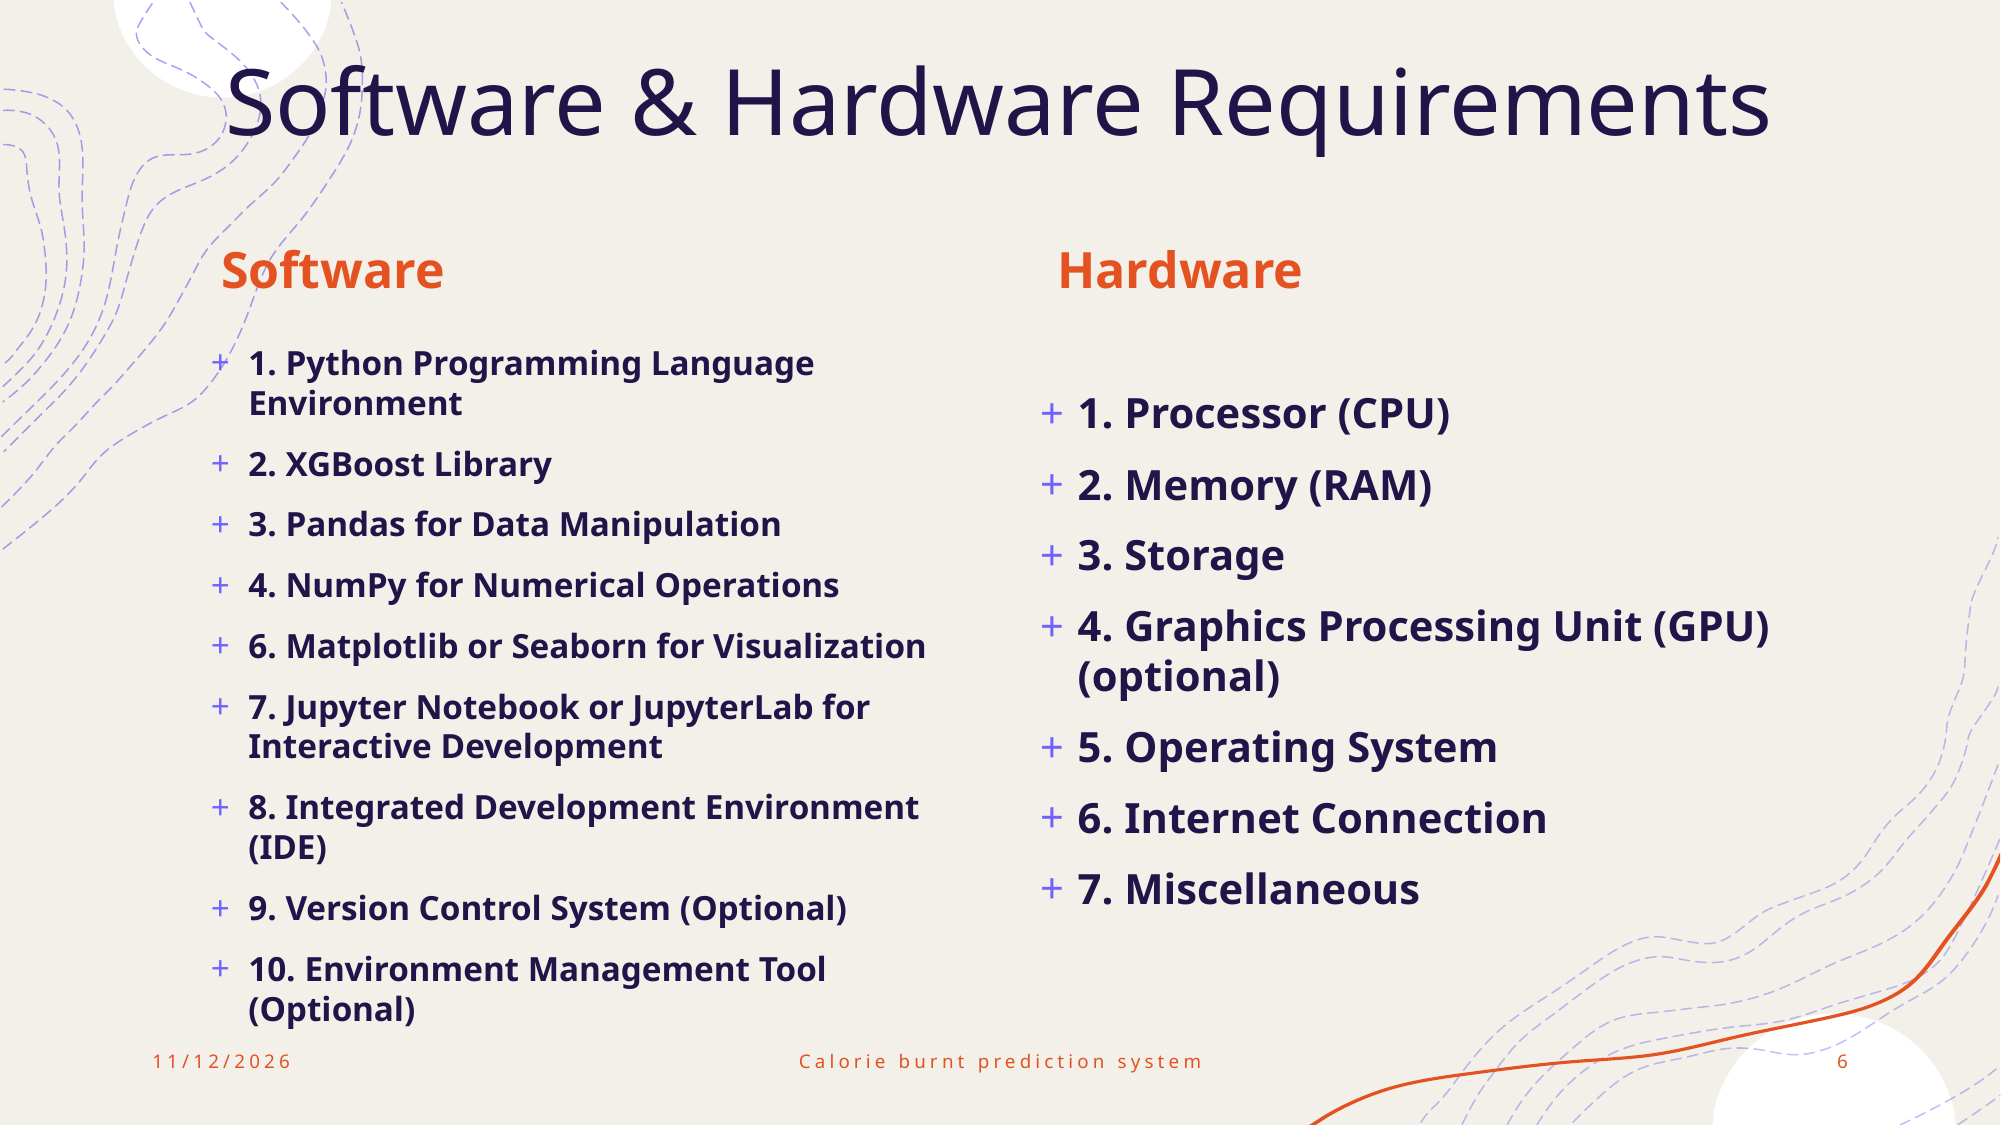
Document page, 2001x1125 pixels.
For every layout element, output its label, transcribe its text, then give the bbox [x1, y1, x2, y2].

list Hardware [1042, 224, 1823, 323]
title Software & Hardware Requirements [195, 36, 1803, 192]
list Software [206, 224, 987, 323]
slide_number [137, 1042, 588, 1103]
list 1. Python Programming Language Environment 2. XGBoost Library 3. Pandas for Data Manipulation 4. NumPy for Numerical Operations 6. Matplotlib or Seaborn for Visualization 7. Jupyter Notebook or JupyterLab for Interactive Development 8. Integrated Development Environment (IDE) 9. Version Control System (Optional) 10. Environment Management Tool (Optional) [196, 273, 975, 998]
slide_number 6 [1625, 1042, 1863, 1103]
list 1. Processor (CPU) 2. Memory (RAM) 3. Storage 4. Graphics Processing Unit (GPU) (optional) 5. Operating System 6. Internet Connection 7. Miscellaneous [1025, 309, 1804, 862]
footer Calorie burnt prediction system [662, 1042, 1338, 1103]
